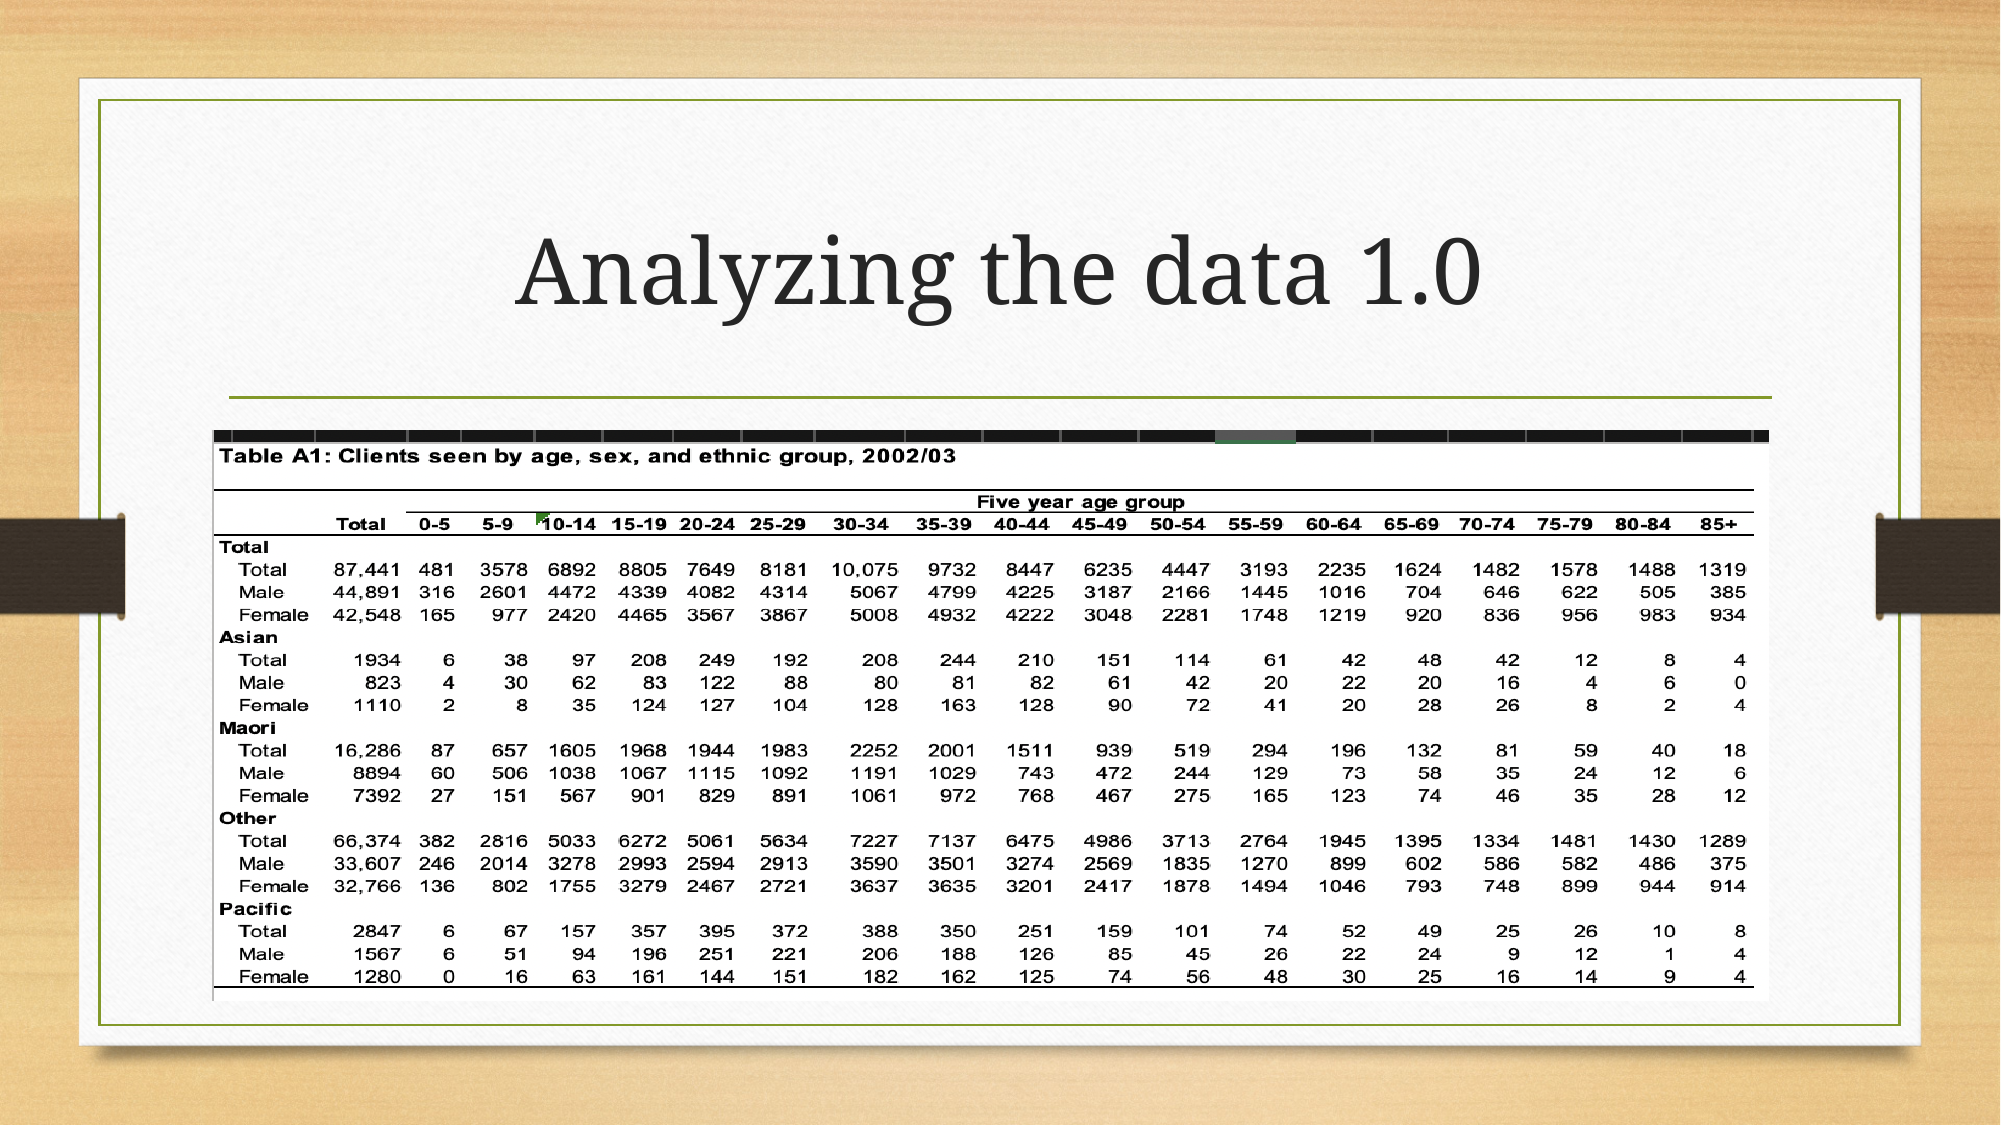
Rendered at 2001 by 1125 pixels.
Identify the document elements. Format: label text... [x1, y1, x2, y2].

title Analyzing the data 1.0 [212, 161, 1788, 375]
picture [0, 0, 2001, 1125]
